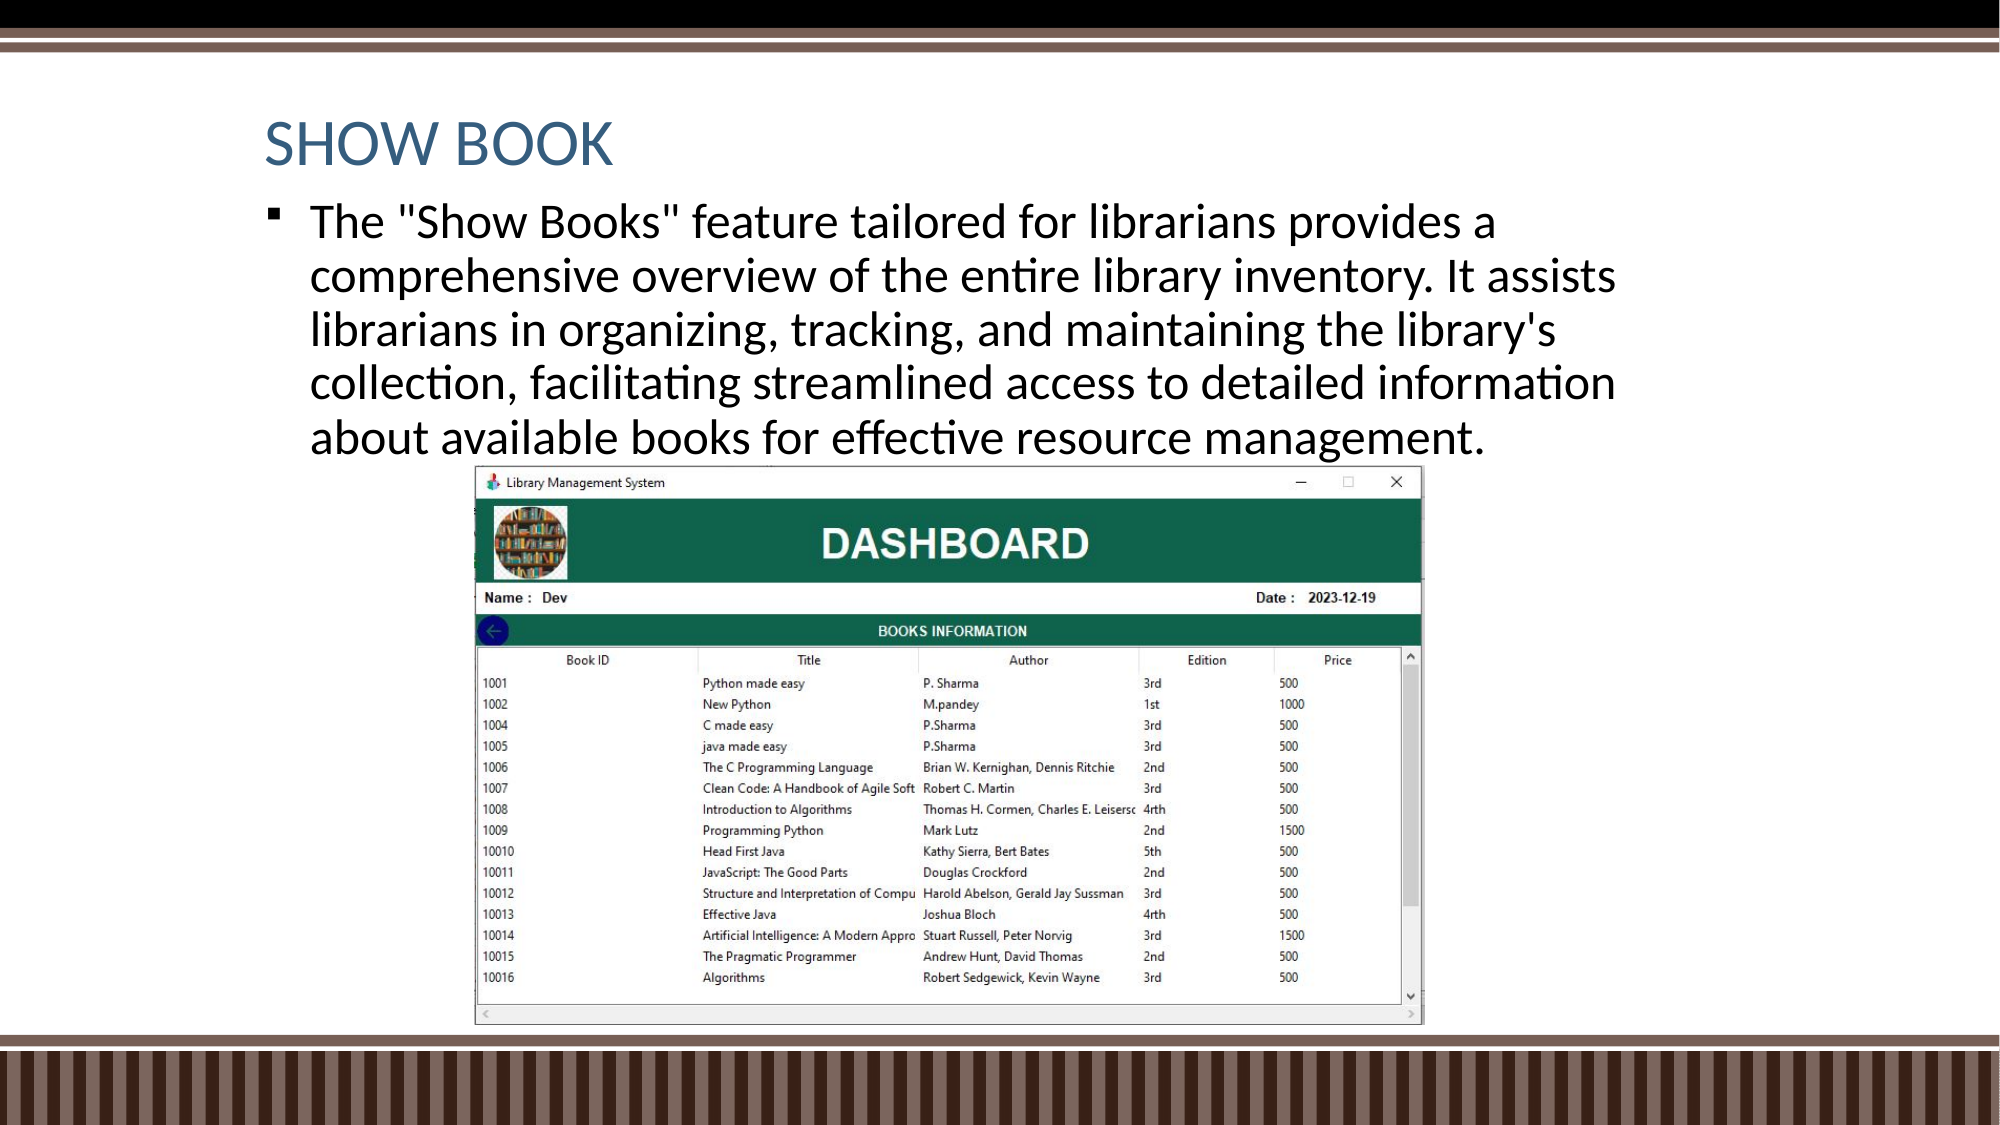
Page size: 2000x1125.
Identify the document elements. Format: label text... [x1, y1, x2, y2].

title SHOW BOOK [249, 99, 1750, 187]
list The "Show Books" feature tailored for librarians provides a comprehensive overview of the entire library inventory. It assists librarians in organizing, tracking, and maintaining the library's collection, facilitating streamlined access to detailed information about available books for effective resource management. [249, 187, 1750, 919]
picture [474, 465, 1425, 1025]
